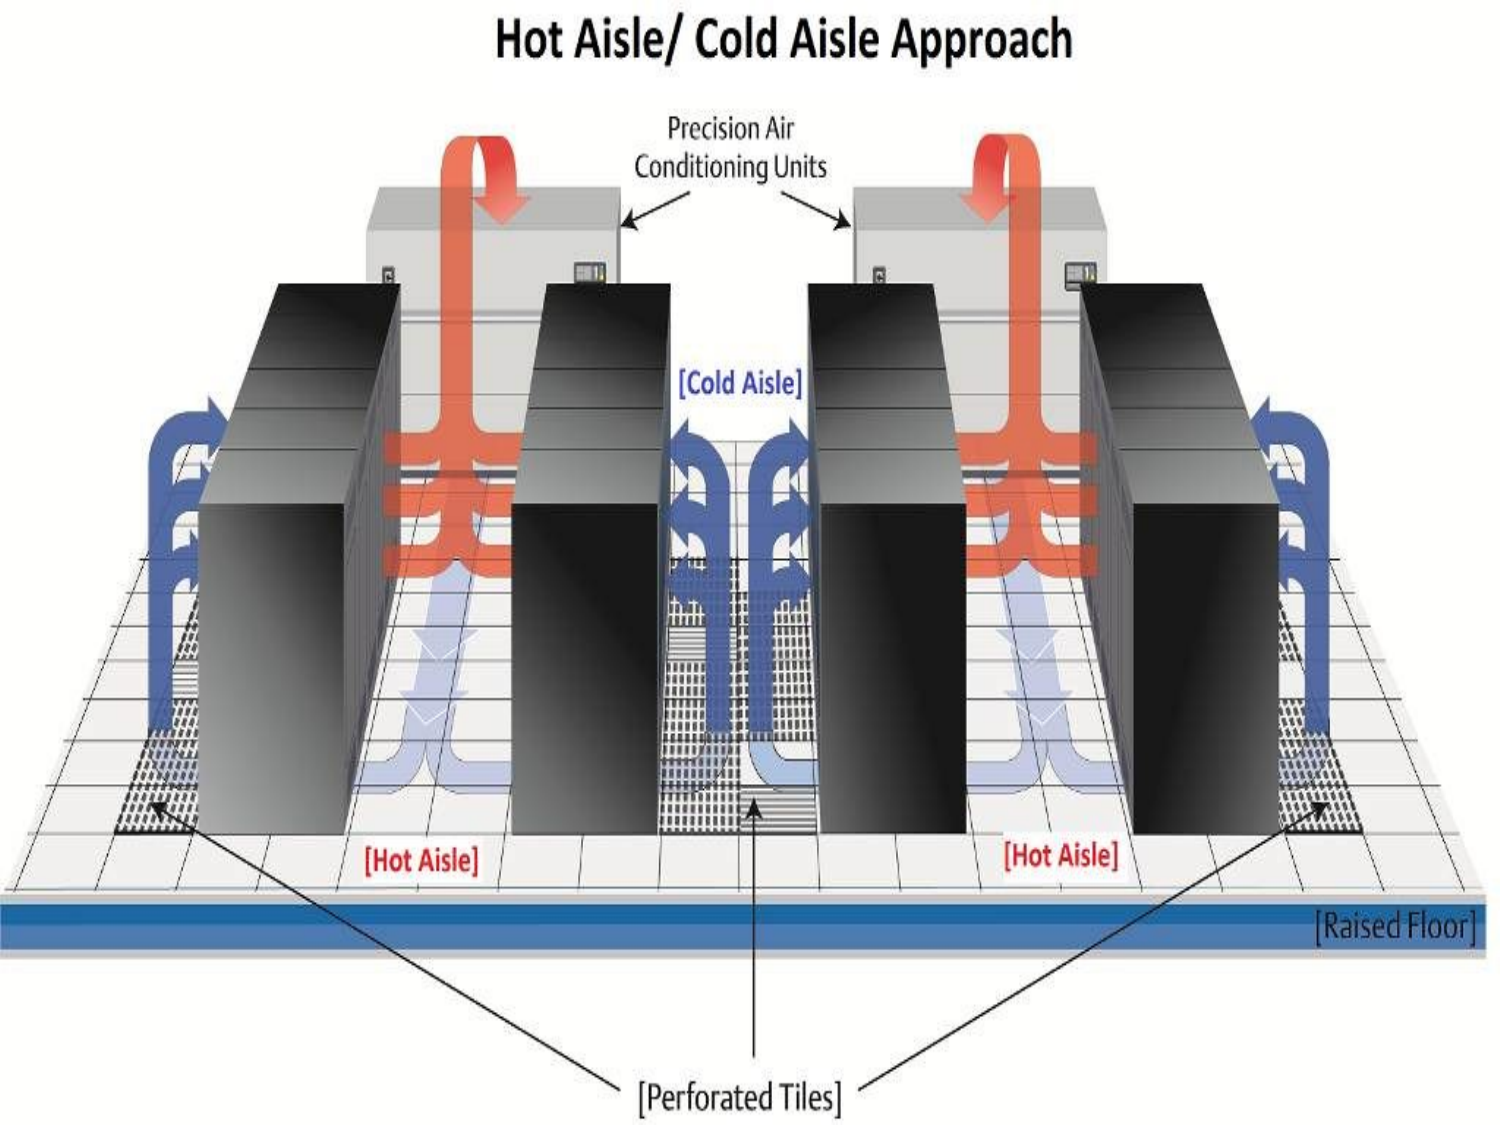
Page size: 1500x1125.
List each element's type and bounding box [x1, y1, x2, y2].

list [0, 0, 1500, 1125]
